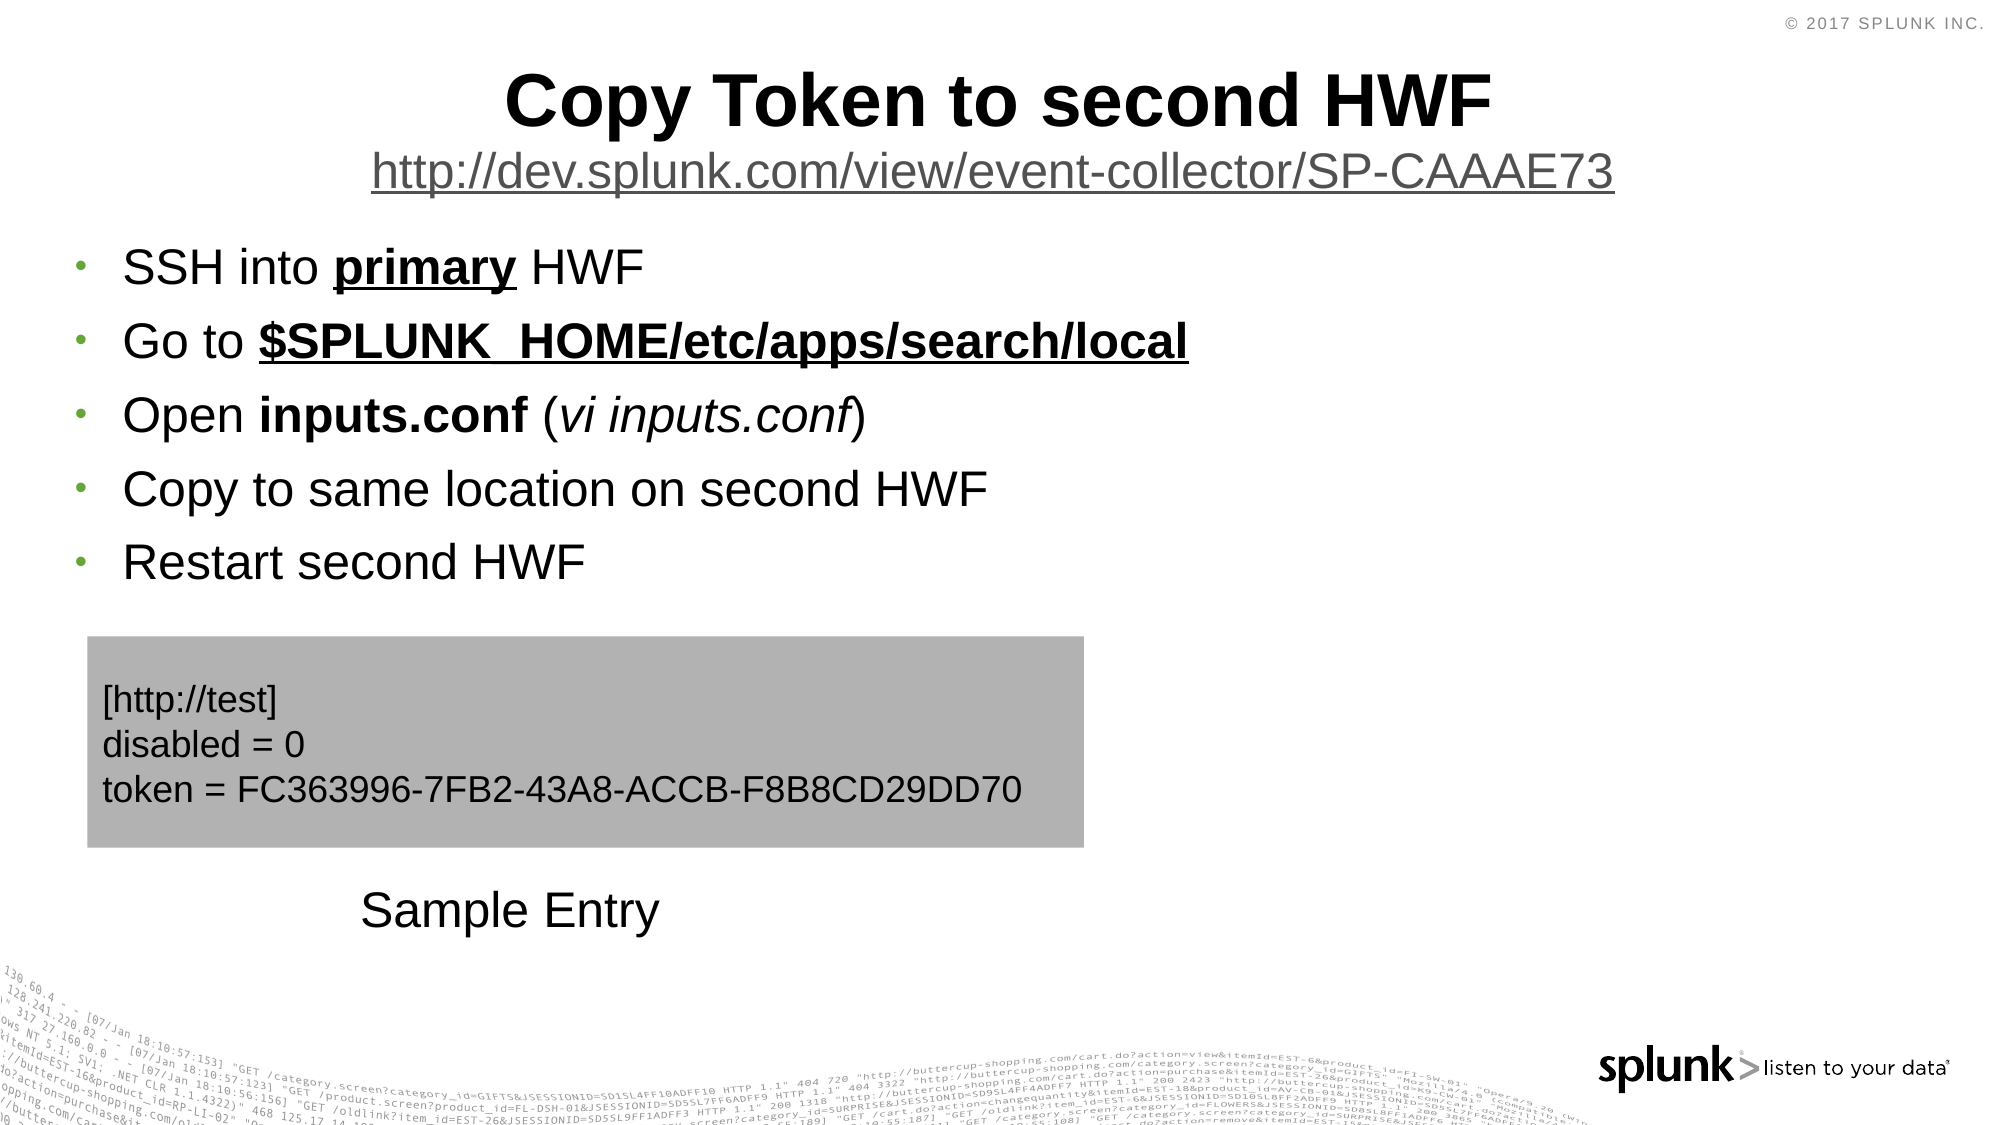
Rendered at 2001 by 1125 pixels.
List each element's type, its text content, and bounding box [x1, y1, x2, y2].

picture [0, 0, 2000, 1125]
title Copy Token to second HWF [74, 50, 1926, 124]
text_box [http://test] disabled = 0 token = FC363996-7FB2-43A8-ACCB-F8B8CD29DD70 [86, 635, 1085, 849]
text_box Sample Entry [359, 877, 661, 938]
list SSH into primary HWF Go to $SPLUNK_HOME/etc/apps/search/local Open inputs.conf (vi inputs.conf) Copy to same location on second HWF Restart second HWF [74, 210, 1926, 969]
subtitle http://dev.splunk.com/view/event-collector/SP-CAAAE73 [74, 144, 1926, 190]
